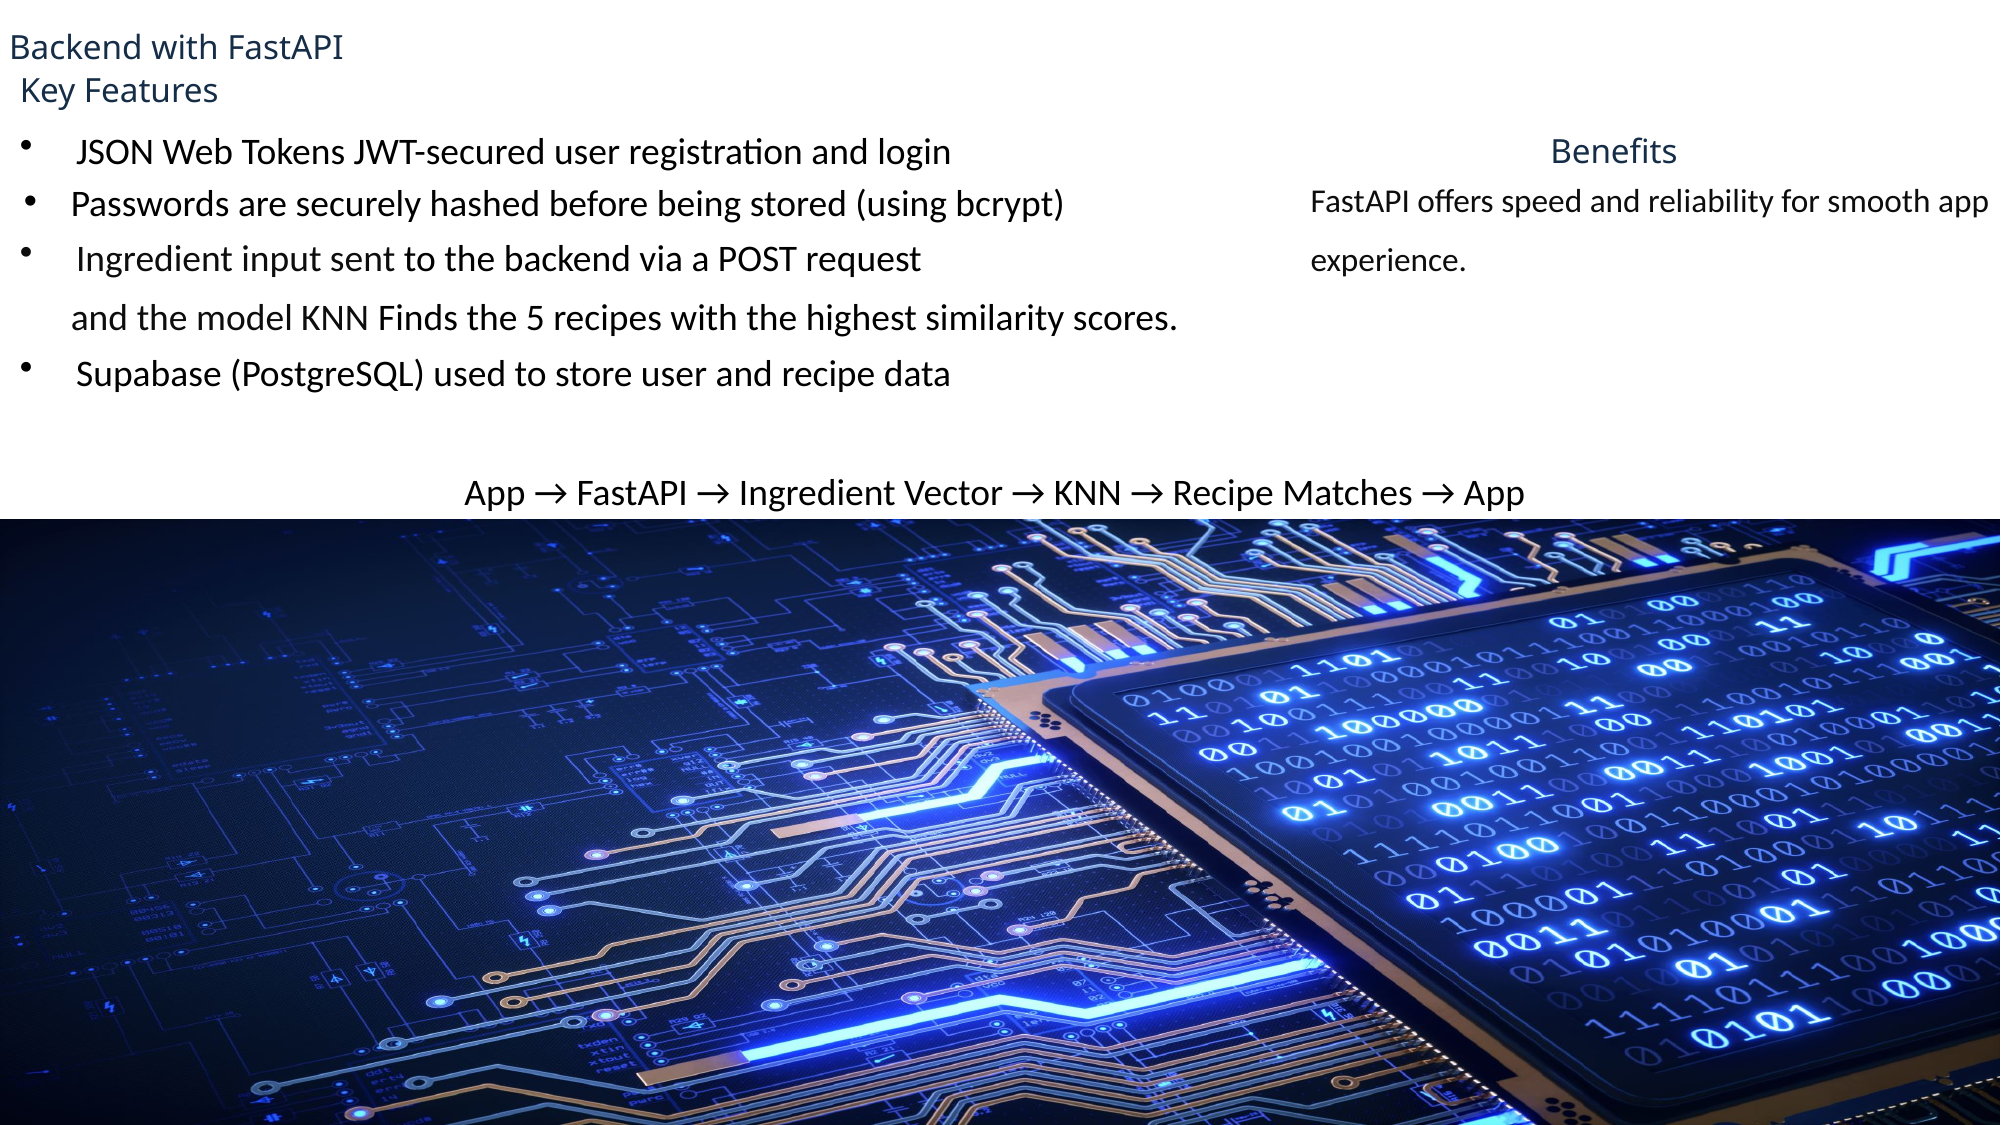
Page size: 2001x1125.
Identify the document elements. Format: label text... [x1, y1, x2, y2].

text_box Backend with FastAPI [9, 0, 318, 57]
text_box App → FastAPI → Ingredient Vector → KNN → Recipe Matches → App [449, 460, 1551, 519]
text_box Benefits [1550, 112, 1685, 159]
text_box Key Features [19, 52, 485, 111]
picture [0, 519, 2000, 1125]
text_box FastAPI offers speed and reliability for smooth app experience. [1310, 159, 2000, 279]
text_box Passwords are securely hashed before being stored (using bcrypt) [9, 171, 1105, 231]
text_box Ingredient input sent to the backend via a POST request and the model KNN Finds the 5 recipes with the highest similarity scores. [19, 231, 1045, 332]
text_box Supabase (PostgreSQL) used to store user and recipe data [19, 334, 1045, 394]
text_box JSON Web Tokens JWT-secured user registration and login [19, 112, 1045, 171]
